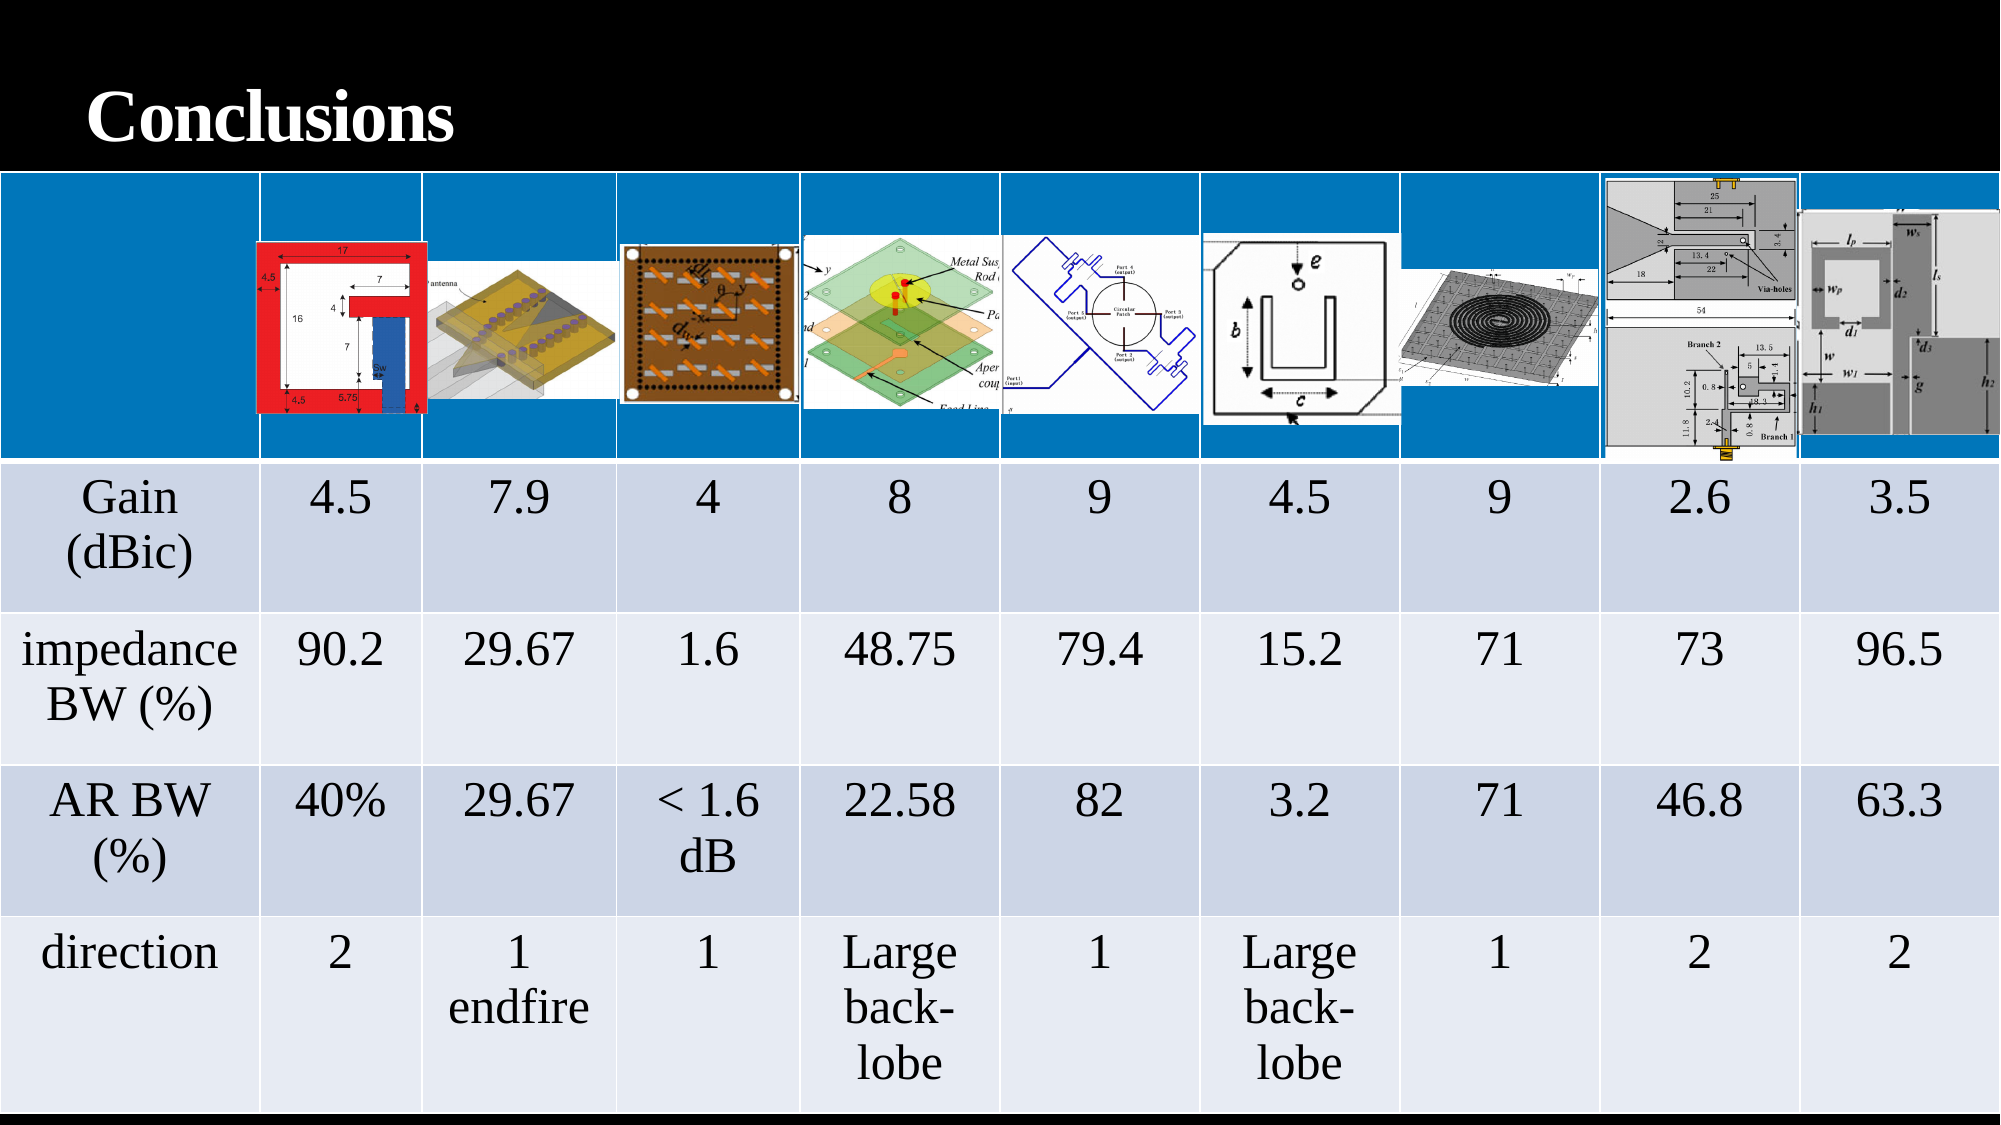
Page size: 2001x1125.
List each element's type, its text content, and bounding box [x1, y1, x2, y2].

picture [1604, 178, 2000, 461]
picture [255, 240, 800, 415]
title Conclusions [76, 75, 1923, 171]
picture [803, 235, 1200, 414]
picture [1203, 233, 1599, 425]
